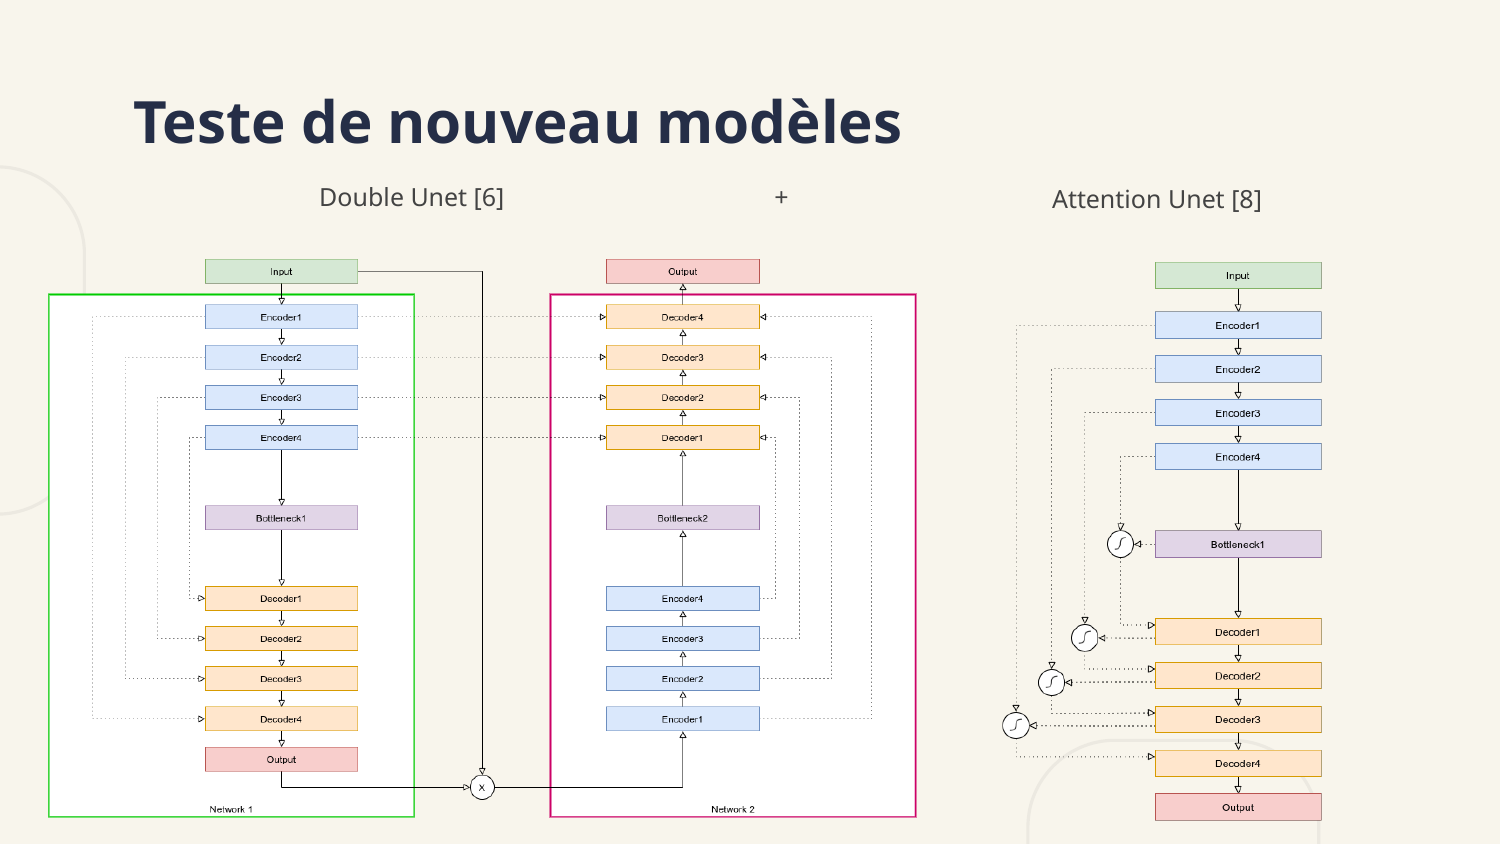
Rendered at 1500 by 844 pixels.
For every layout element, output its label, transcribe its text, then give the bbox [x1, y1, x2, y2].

text_box Attention Unet [8] [1012, 168, 1306, 218]
picture [996, 255, 1322, 821]
picture [43, 255, 919, 821]
title Teste de nouveau modèles [118, 72, 1382, 167]
text_box + [734, 166, 812, 215]
list Double Unet [6] [279, 166, 573, 215]
